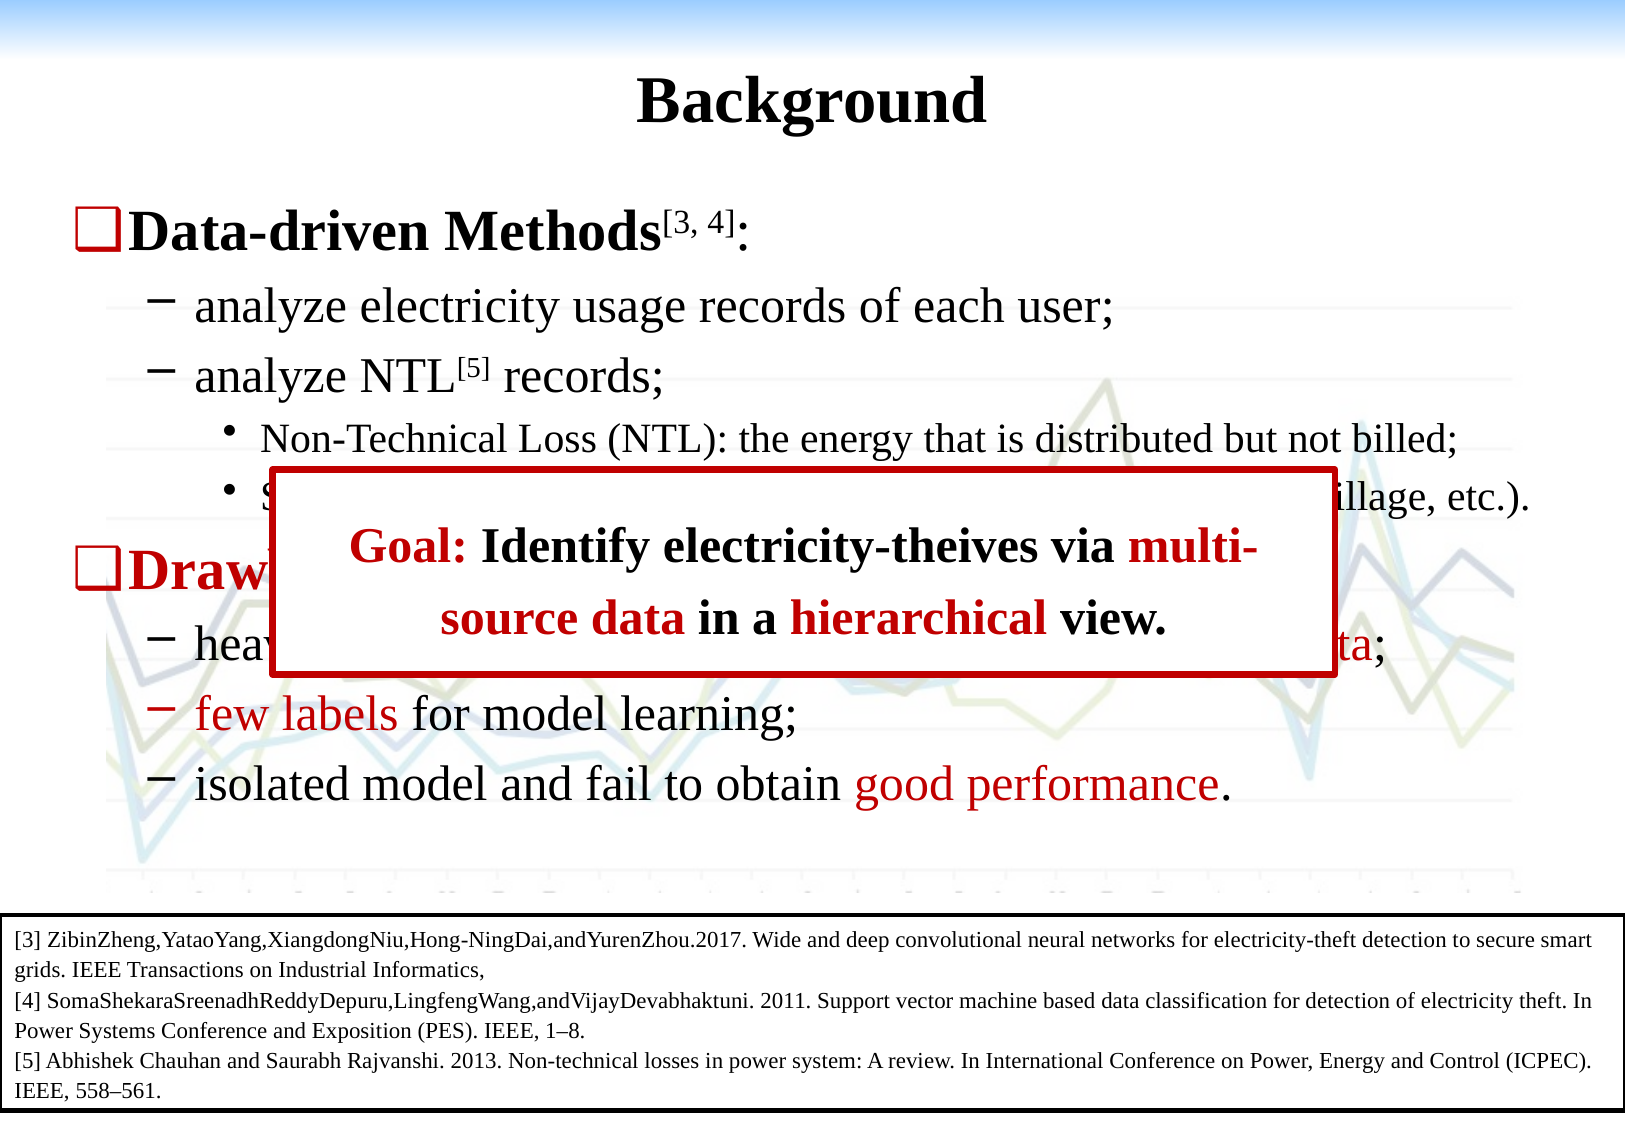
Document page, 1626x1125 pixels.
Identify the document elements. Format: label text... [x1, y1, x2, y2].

title Background [44, 30, 1581, 162]
list Data-driven Methods[3, 4]: analyze electricity usage records of each user; analyze NTL[5] records; Non-Technical Loss (NTL): the energy that is distributed but not billed; Statistics are generally made in units of area (e.g., community, village, etc.). Drawbacks: heavy burden for artificial analysis due to the massive data; few labels for model learning; isolated model and fail to obtain good performance. [57, 135, 1551, 851]
picture [106, 270, 1551, 894]
text_box [3] ZibinZheng,YataoYang,XiangdongNiu,Hong-NingDai,andYurenZhou.2017. Wide and deep convolutional neural networks for electricity-theft detection to secure smart grids. IEEE Transactions on Industrial Informatics, [4] SomaShekaraSreenadhReddyDepuru,LingfengWang,andVijayDevabhaktuni. 2011. Support vector machine based data classification for detection of electricity theft. In Power Systems Conference and Exposition (PES). IEEE, 1–8. [5] Abhishek Chauhan and Saurabh Rajvanshi. 2013. Non-technical losses in power system: A review. In International Conference on Power, Energy and Control (ICPEC). IEEE, 558–561. [0, 913, 1625, 1113]
